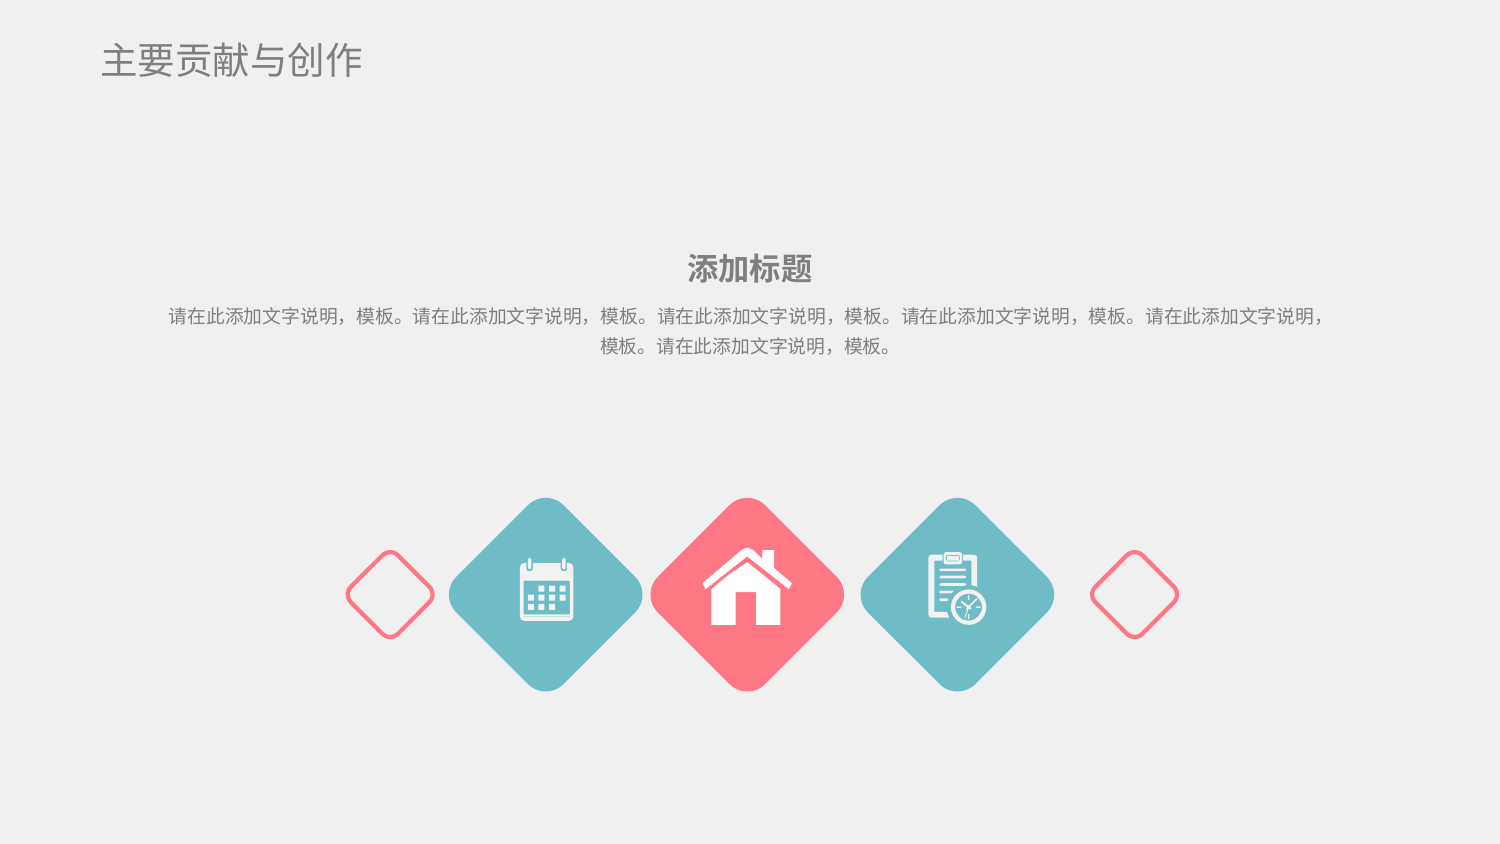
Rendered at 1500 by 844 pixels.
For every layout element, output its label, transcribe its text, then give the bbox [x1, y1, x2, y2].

text_box 主要贡献与创作 [100, 28, 450, 91]
text_box [1092, 552, 1178, 637]
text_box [671, 518, 824, 671]
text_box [469, 518, 622, 671]
text_box [347, 552, 433, 637]
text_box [881, 518, 1034, 671]
text_box 添加标题 [643, 241, 857, 291]
text_box 请在此添加文字说明，模板。请在此添加文字说明，模板。请在此添加文字说明，模板。请在此添加文字说明，模板。请在此添加文字说明，模板。请在此添加文字说明，模板。 [152, 291, 1348, 365]
